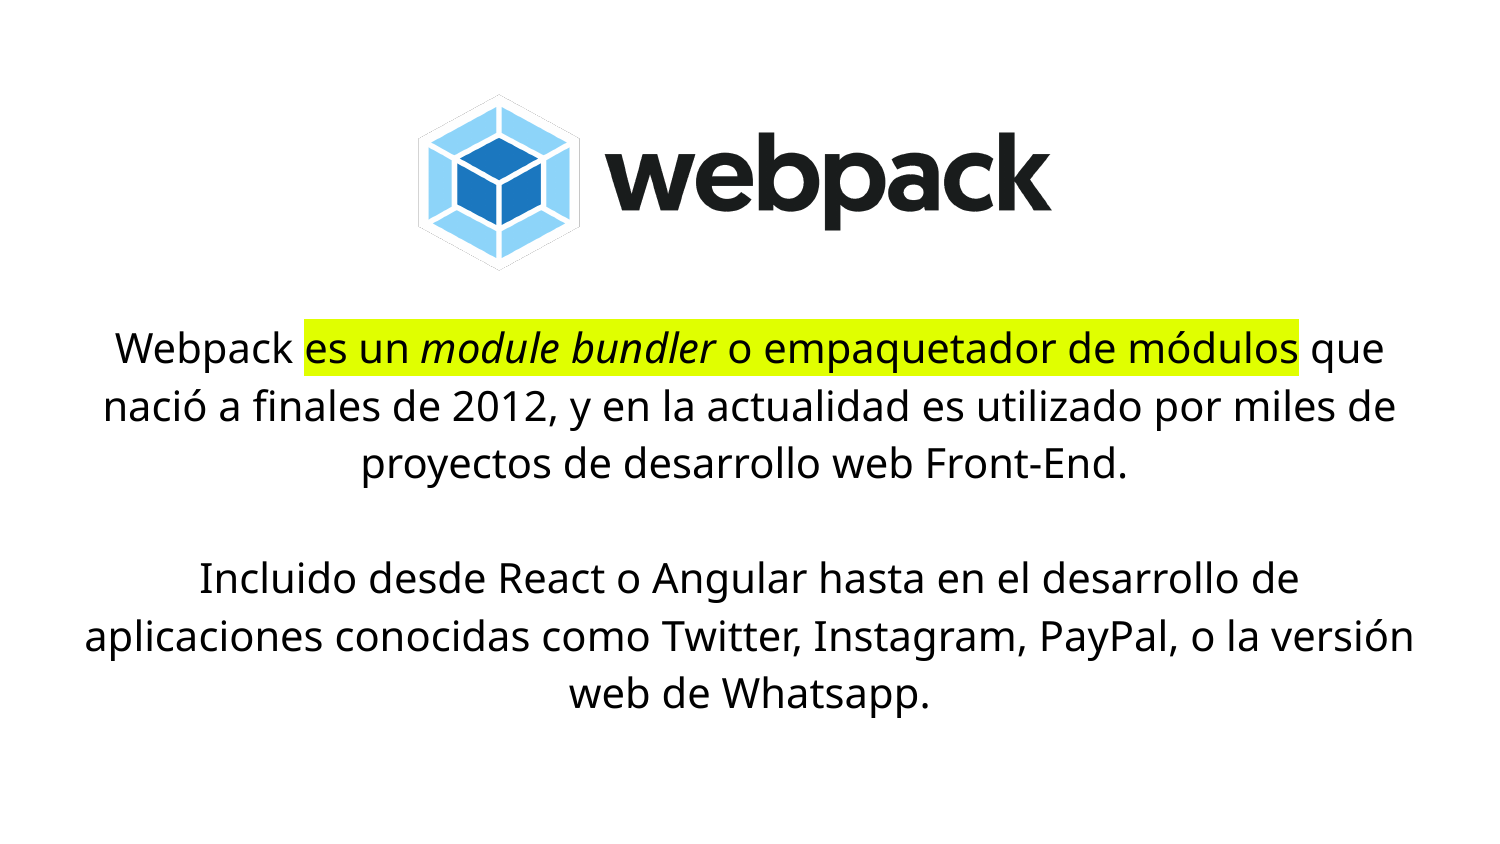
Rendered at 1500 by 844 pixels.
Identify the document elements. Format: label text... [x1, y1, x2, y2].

picture [331, 27, 1145, 333]
text_box Webpack es un module bundler o empaquetador de módulos que nació a finales de 2012, y en la actualidad es utilizado por miles de proyectos de desarrollo web Front-End. Incluido desde React o Angular hasta en el desarrollo de aplicaciones conocidas como Twitter, Instagram, PayPal, o la versión web de Whatsapp. [67, 299, 1433, 725]
